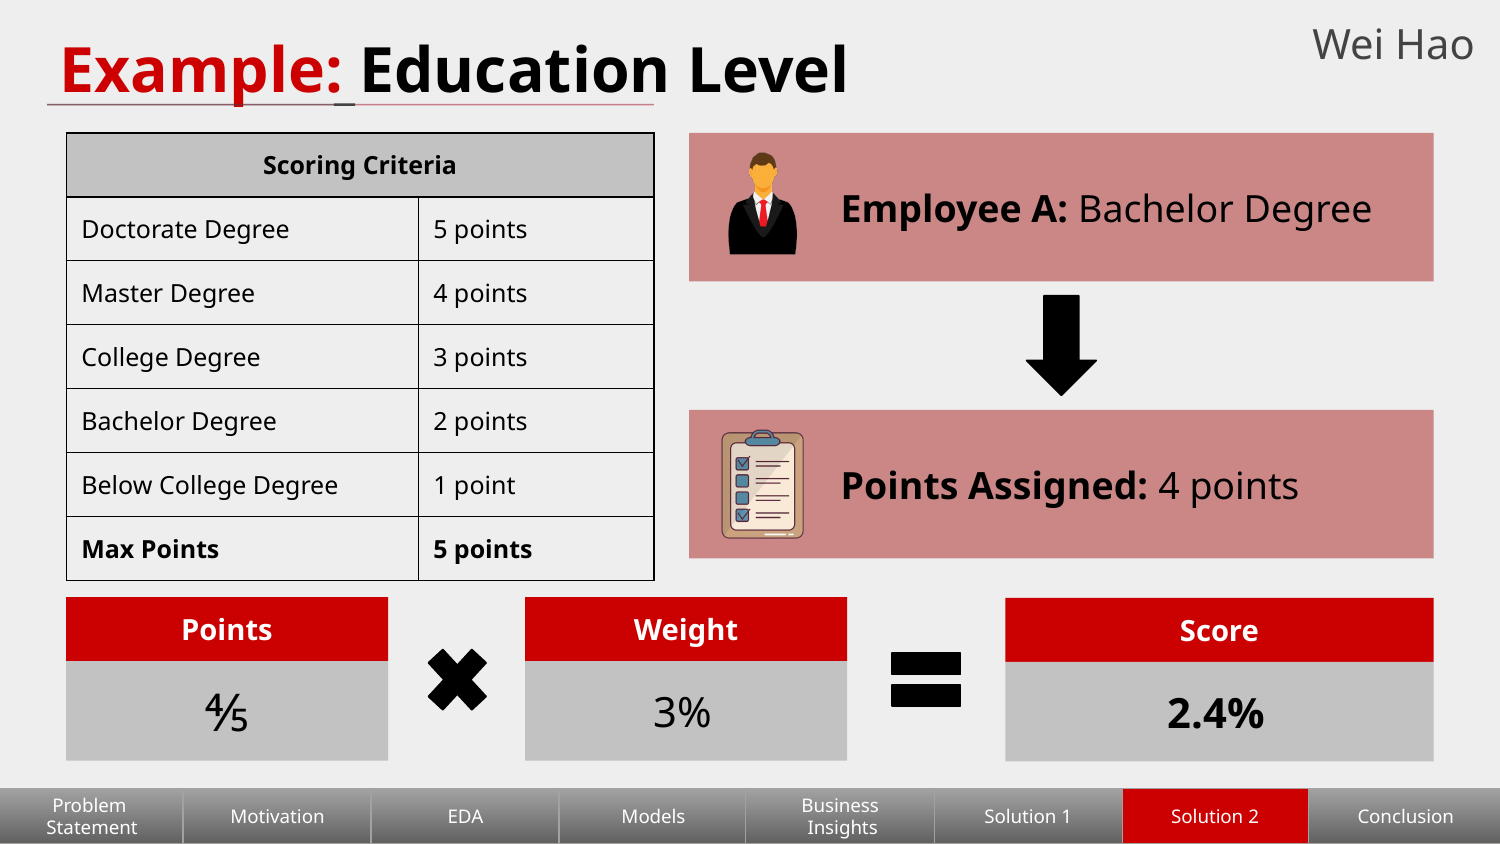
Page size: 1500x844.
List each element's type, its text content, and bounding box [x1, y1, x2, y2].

title Example: Education Level [44, 15, 1309, 110]
text_box Solution 1 [935, 788, 1123, 844]
table_cell Bachelor Degree [67, 389, 418, 452]
table_cell 5 points [419, 198, 653, 260]
text_box Problem Statement [0, 788, 182, 844]
text_box EDA [370, 788, 558, 844]
table_cell 1 point [419, 453, 653, 516]
text_box ⅘ [66, 661, 389, 761]
table_cell Master Degree [67, 261, 418, 324]
text_box Solution 2 [1123, 788, 1308, 844]
table_cell Doctorate Degree [67, 198, 418, 260]
table_cell Below College Degree [67, 453, 418, 516]
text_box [46, 103, 655, 107]
text_box Score [1005, 597, 1434, 661]
text_box [428, 649, 487, 710]
table_cell 5 points [419, 517, 653, 580]
picture [696, 418, 829, 551]
text_box 3% [525, 661, 848, 761]
text_box Conclusion [1308, 788, 1500, 844]
text_box Motivation [182, 788, 370, 844]
picture [699, 146, 825, 260]
text_box Points [66, 597, 389, 661]
text_box [891, 653, 961, 675]
table_cell 4 points [419, 261, 653, 324]
text_box Employee A: Bachelor Degree [689, 132, 1434, 282]
text_box [891, 684, 961, 707]
table_cell 2 points [419, 389, 653, 452]
table_cell Max Points [67, 517, 418, 580]
text_box 2.4% [1005, 661, 1434, 762]
table_header Scoring Criteria [67, 134, 653, 196]
text_box Models [558, 788, 745, 844]
table_cell 3 points [419, 325, 653, 388]
text_box Wei Hao [1273, 12, 1486, 73]
text_box Points Assigned: 4 points [689, 409, 1434, 559]
table_cell College Degree [67, 325, 418, 388]
text_box Weight [525, 597, 848, 661]
text_box Business Insights [745, 788, 935, 844]
text_box [1026, 295, 1097, 396]
